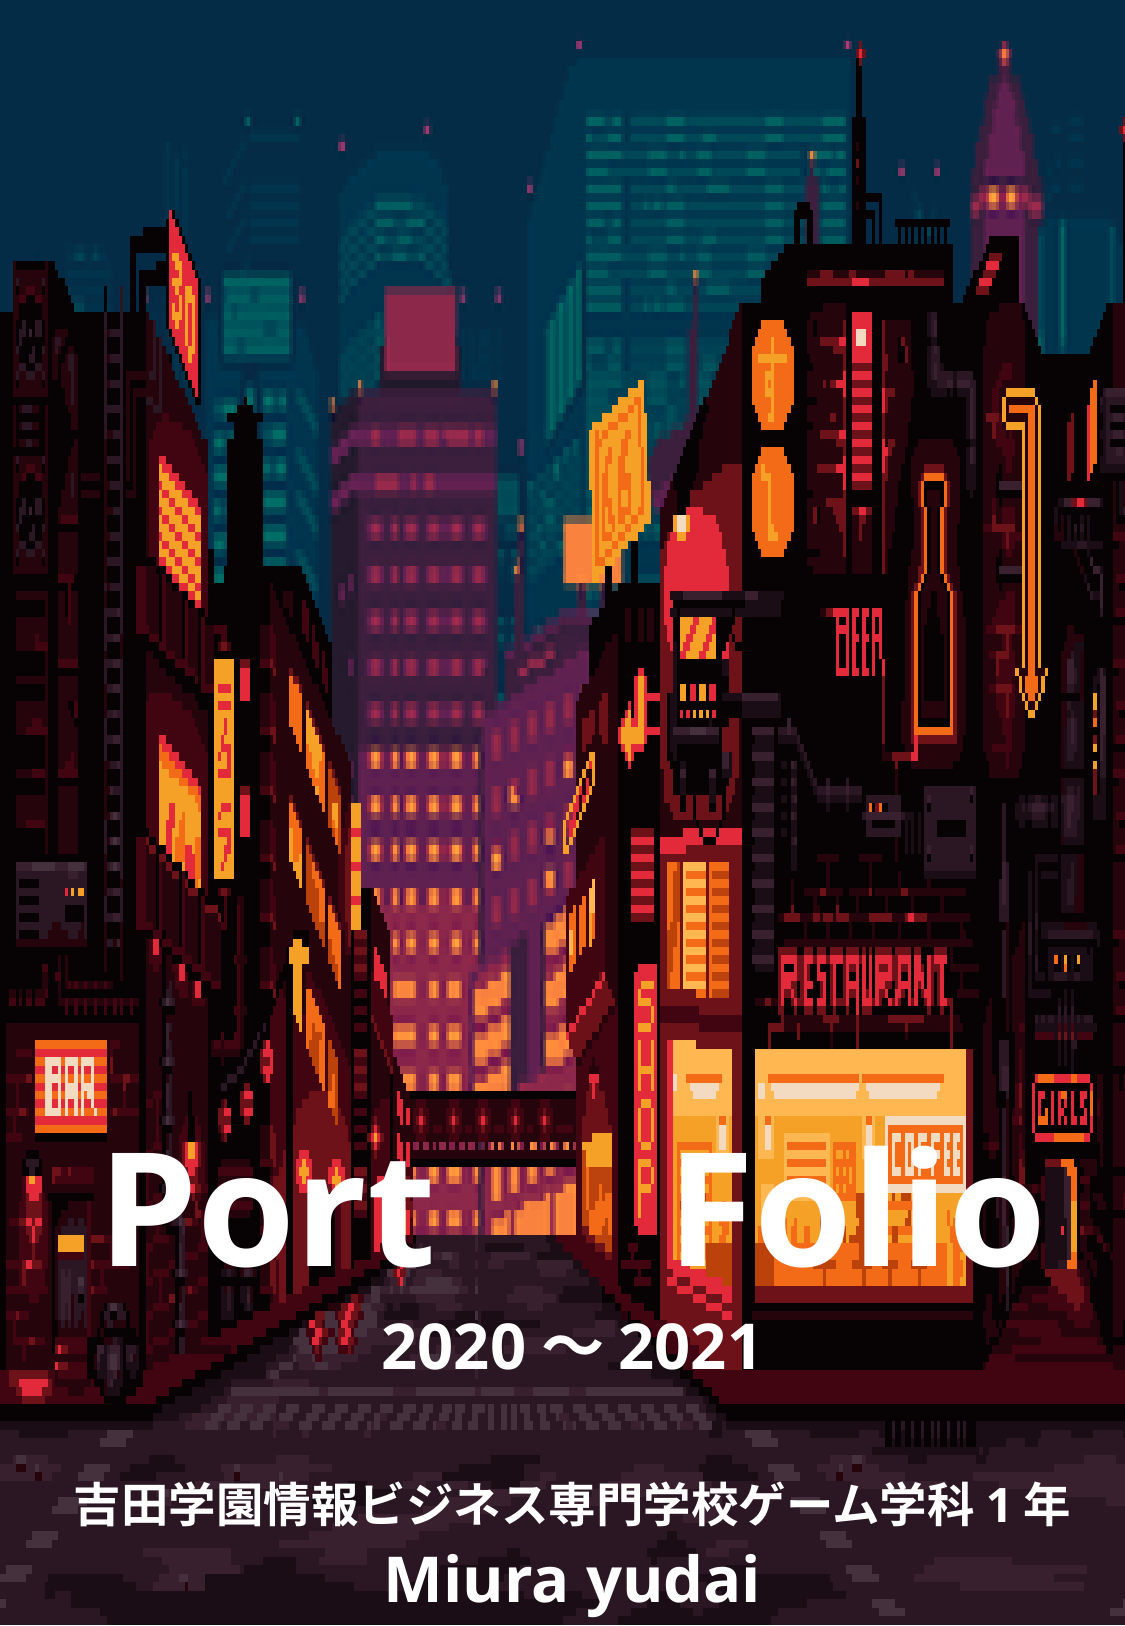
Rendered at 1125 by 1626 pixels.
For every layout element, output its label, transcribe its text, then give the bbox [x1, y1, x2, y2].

subtitle Port Folio 2020～2021 吉田学園情報ビジネス専門学校ゲーム学科1年 Miura yudai [0, 0, 1125, 1625]
